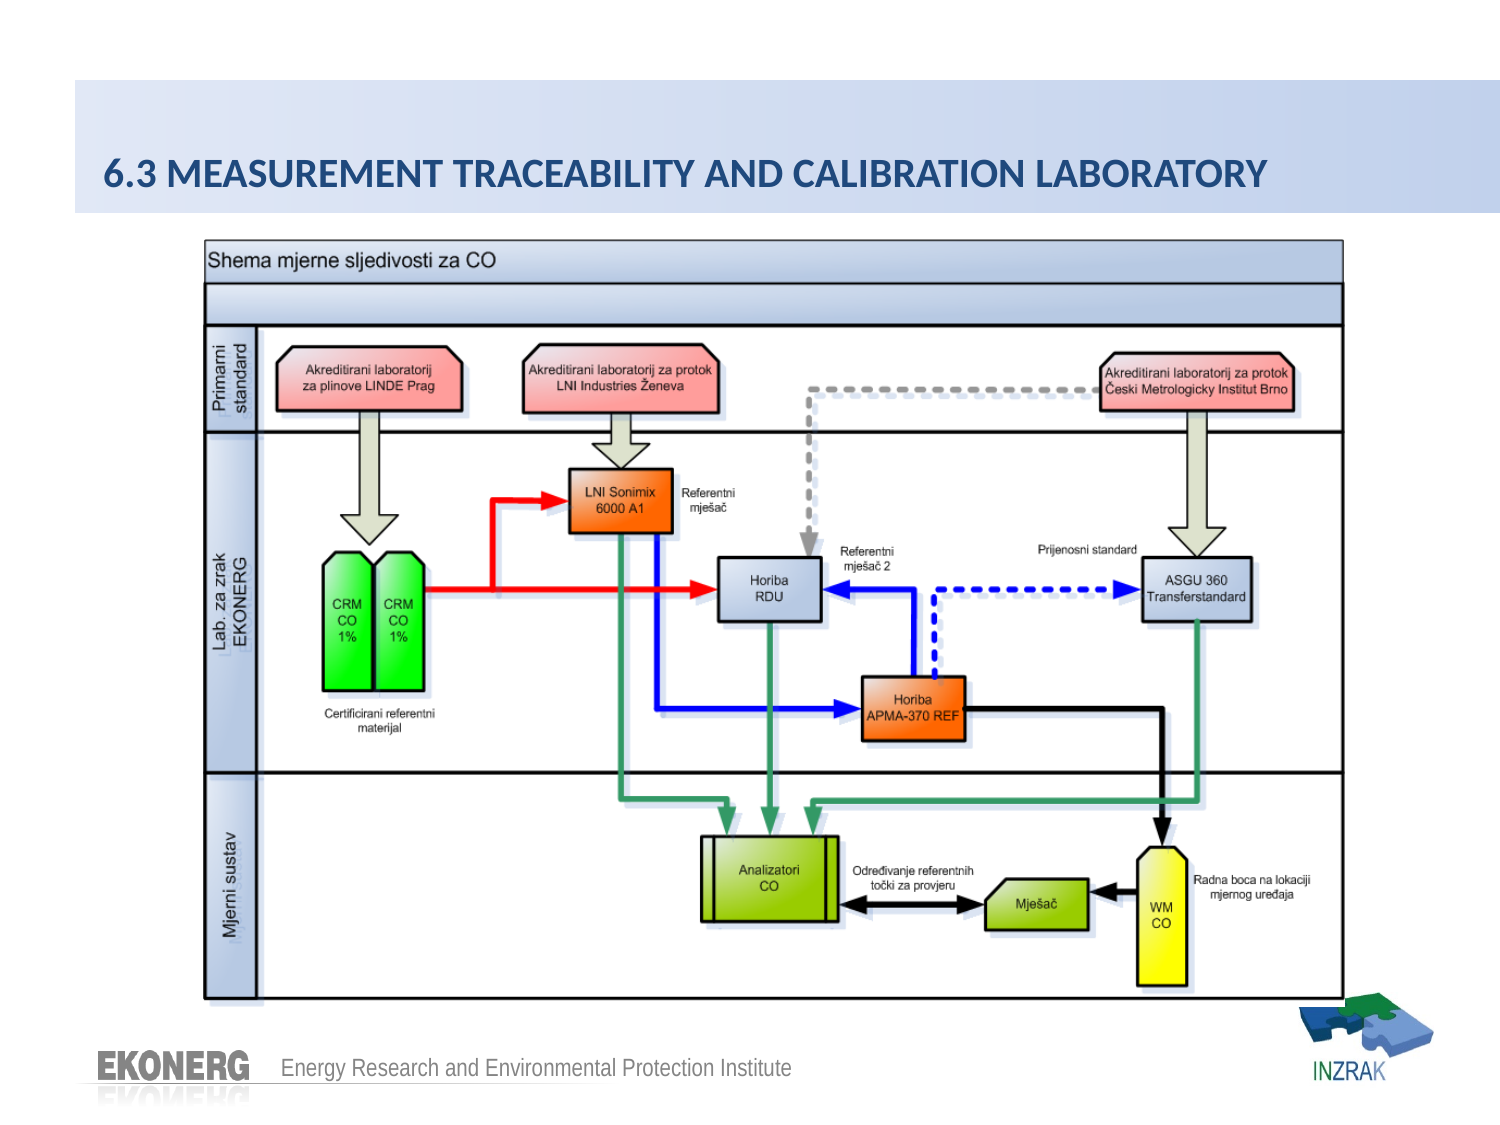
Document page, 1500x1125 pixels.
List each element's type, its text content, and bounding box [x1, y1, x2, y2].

title 6.3 MEASUREMENT TRACEABILITY AND CALIBRATION LABORATORY [75, 80, 1500, 213]
picture [202, 239, 1434, 1088]
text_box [61, 1038, 853, 1112]
